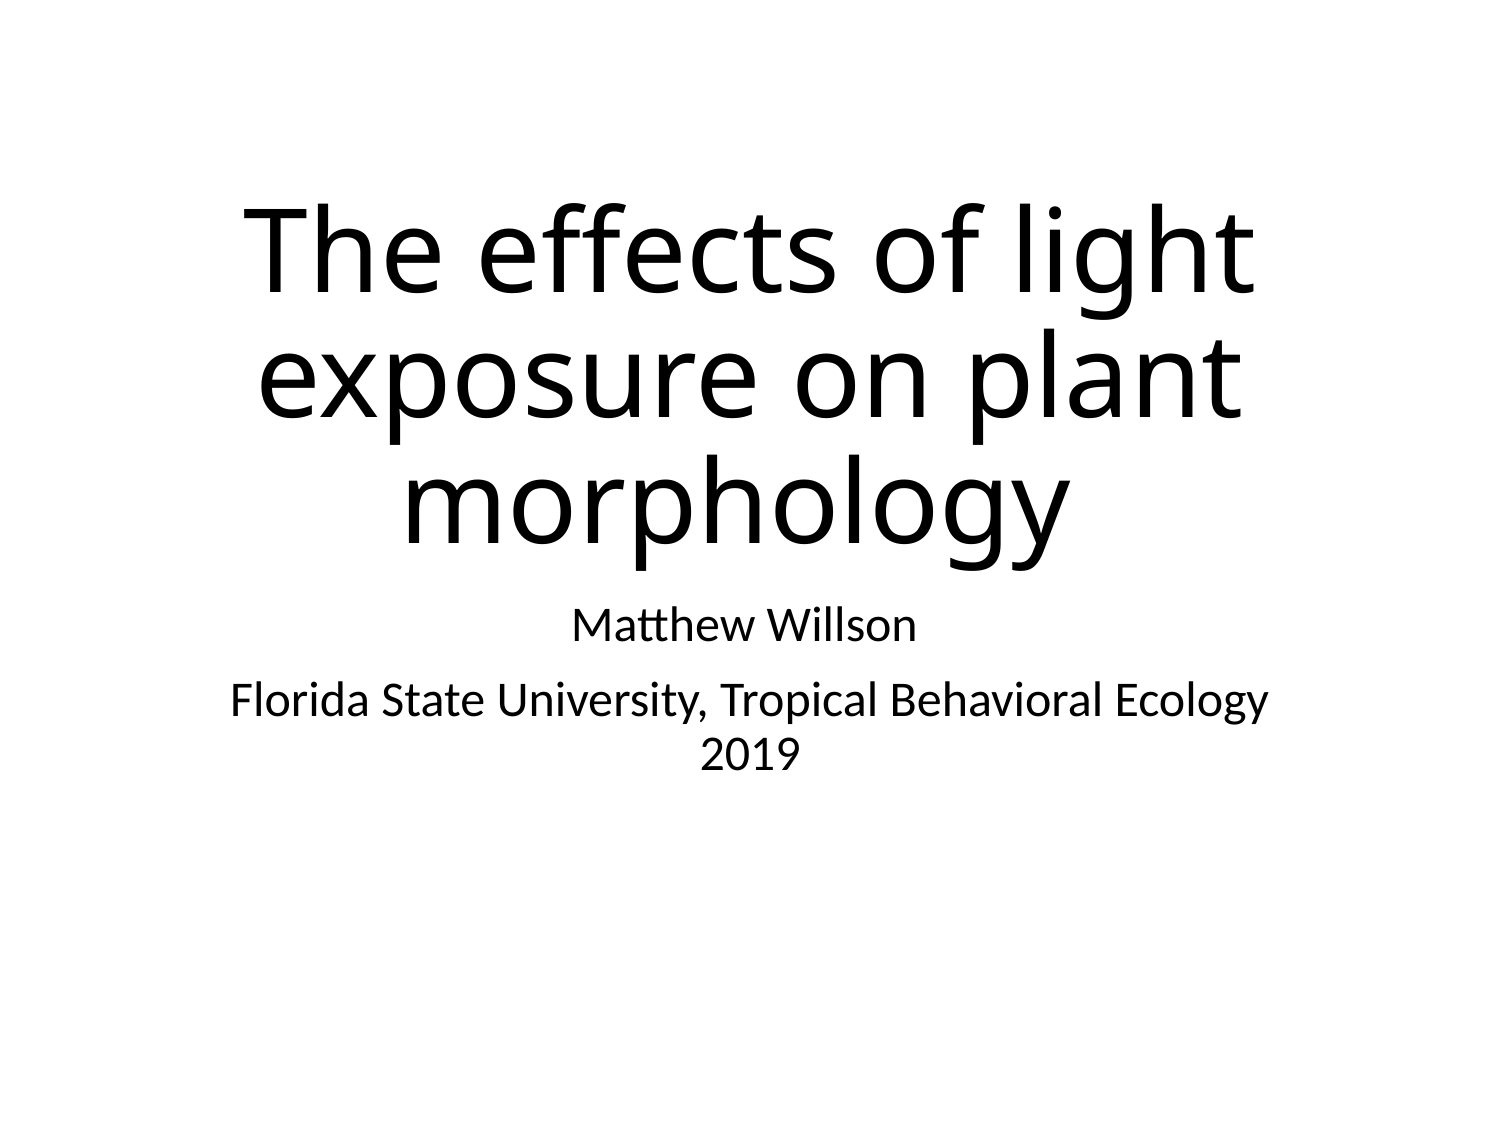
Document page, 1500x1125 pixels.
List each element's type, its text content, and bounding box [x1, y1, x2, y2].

subtitle Matthew Willson Florida State University, Tropical Behavioral Ecology 2019 [187, 590, 1313, 863]
title The effects of light exposure on plant morphology [112, 184, 1388, 576]
